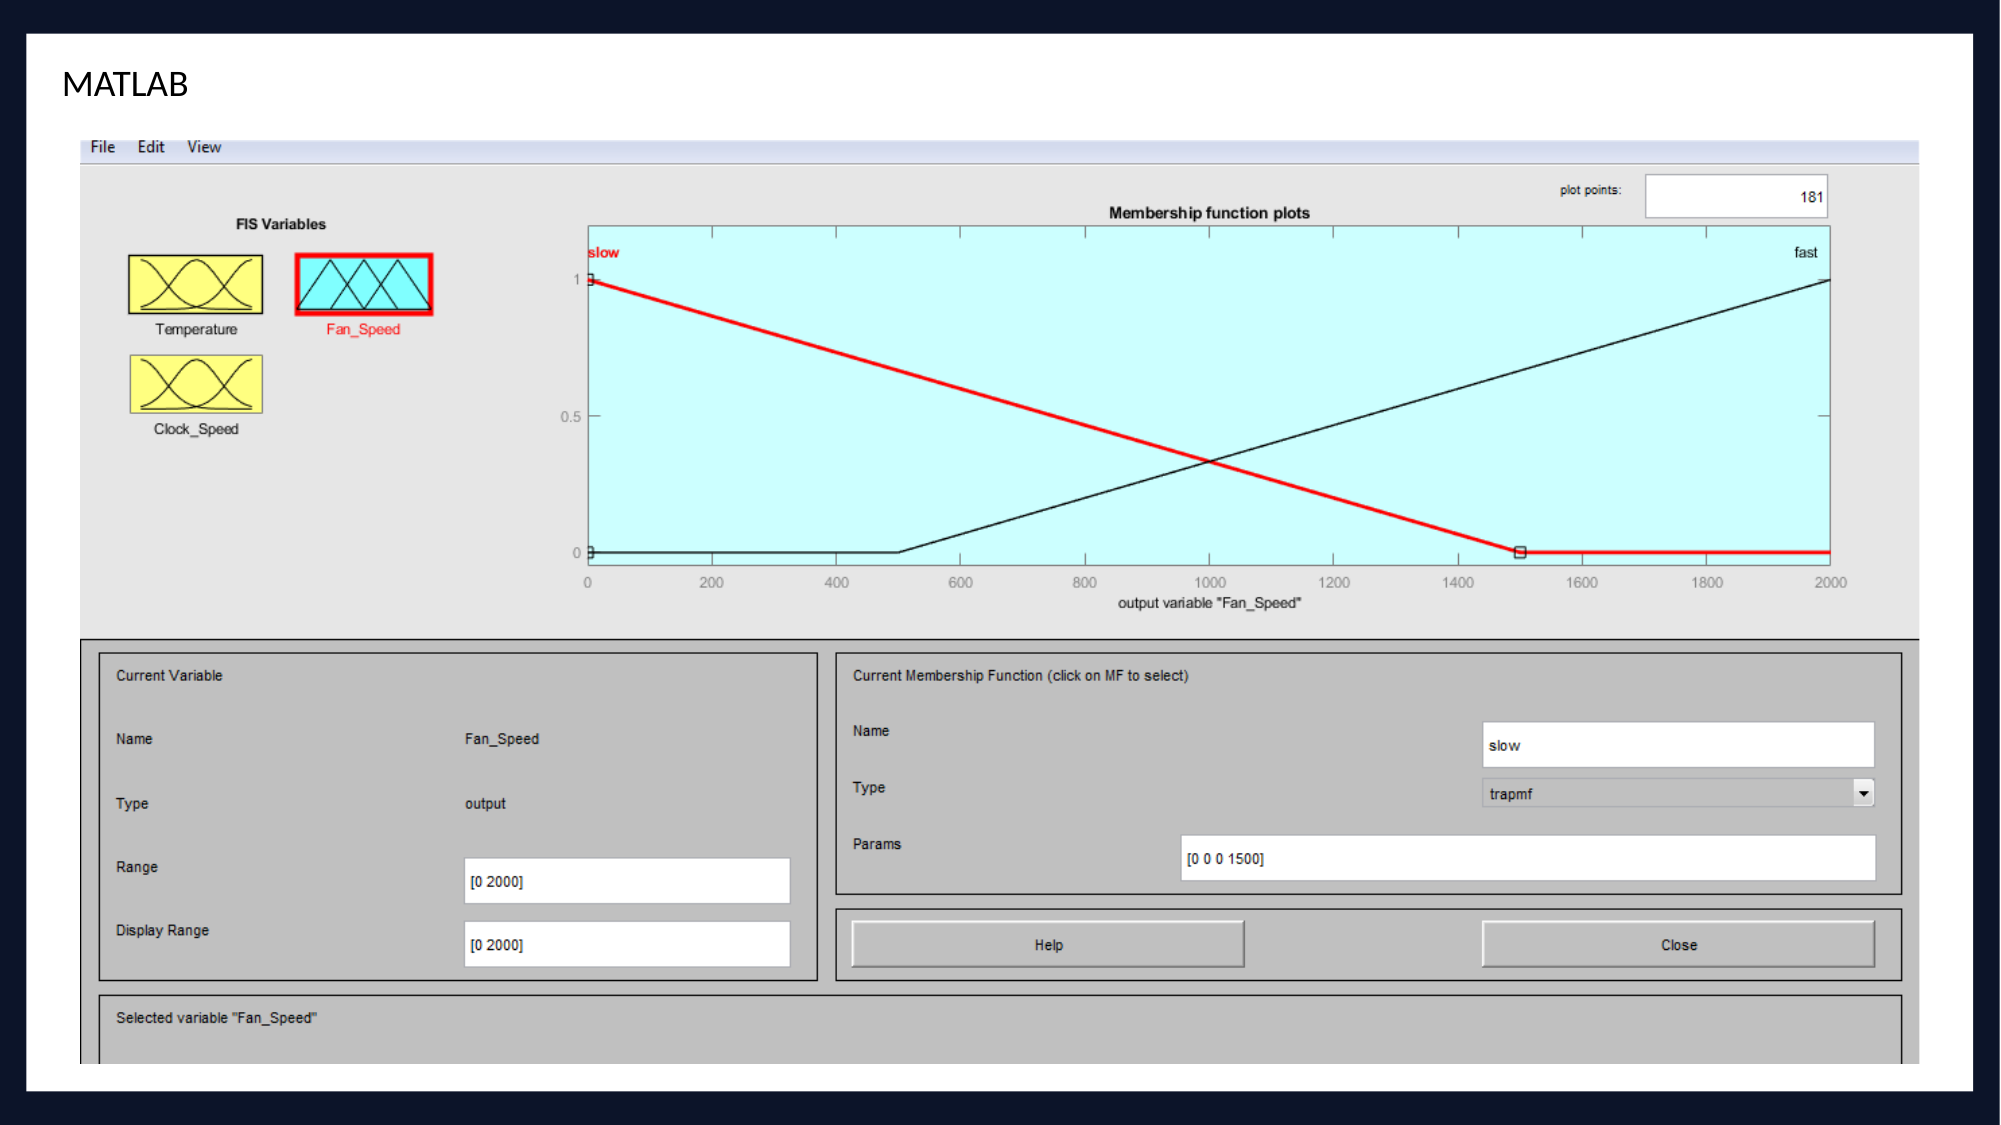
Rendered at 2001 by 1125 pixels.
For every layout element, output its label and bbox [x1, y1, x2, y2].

picture [80, 140, 1920, 1064]
text_box [0, 0, 2000, 1125]
